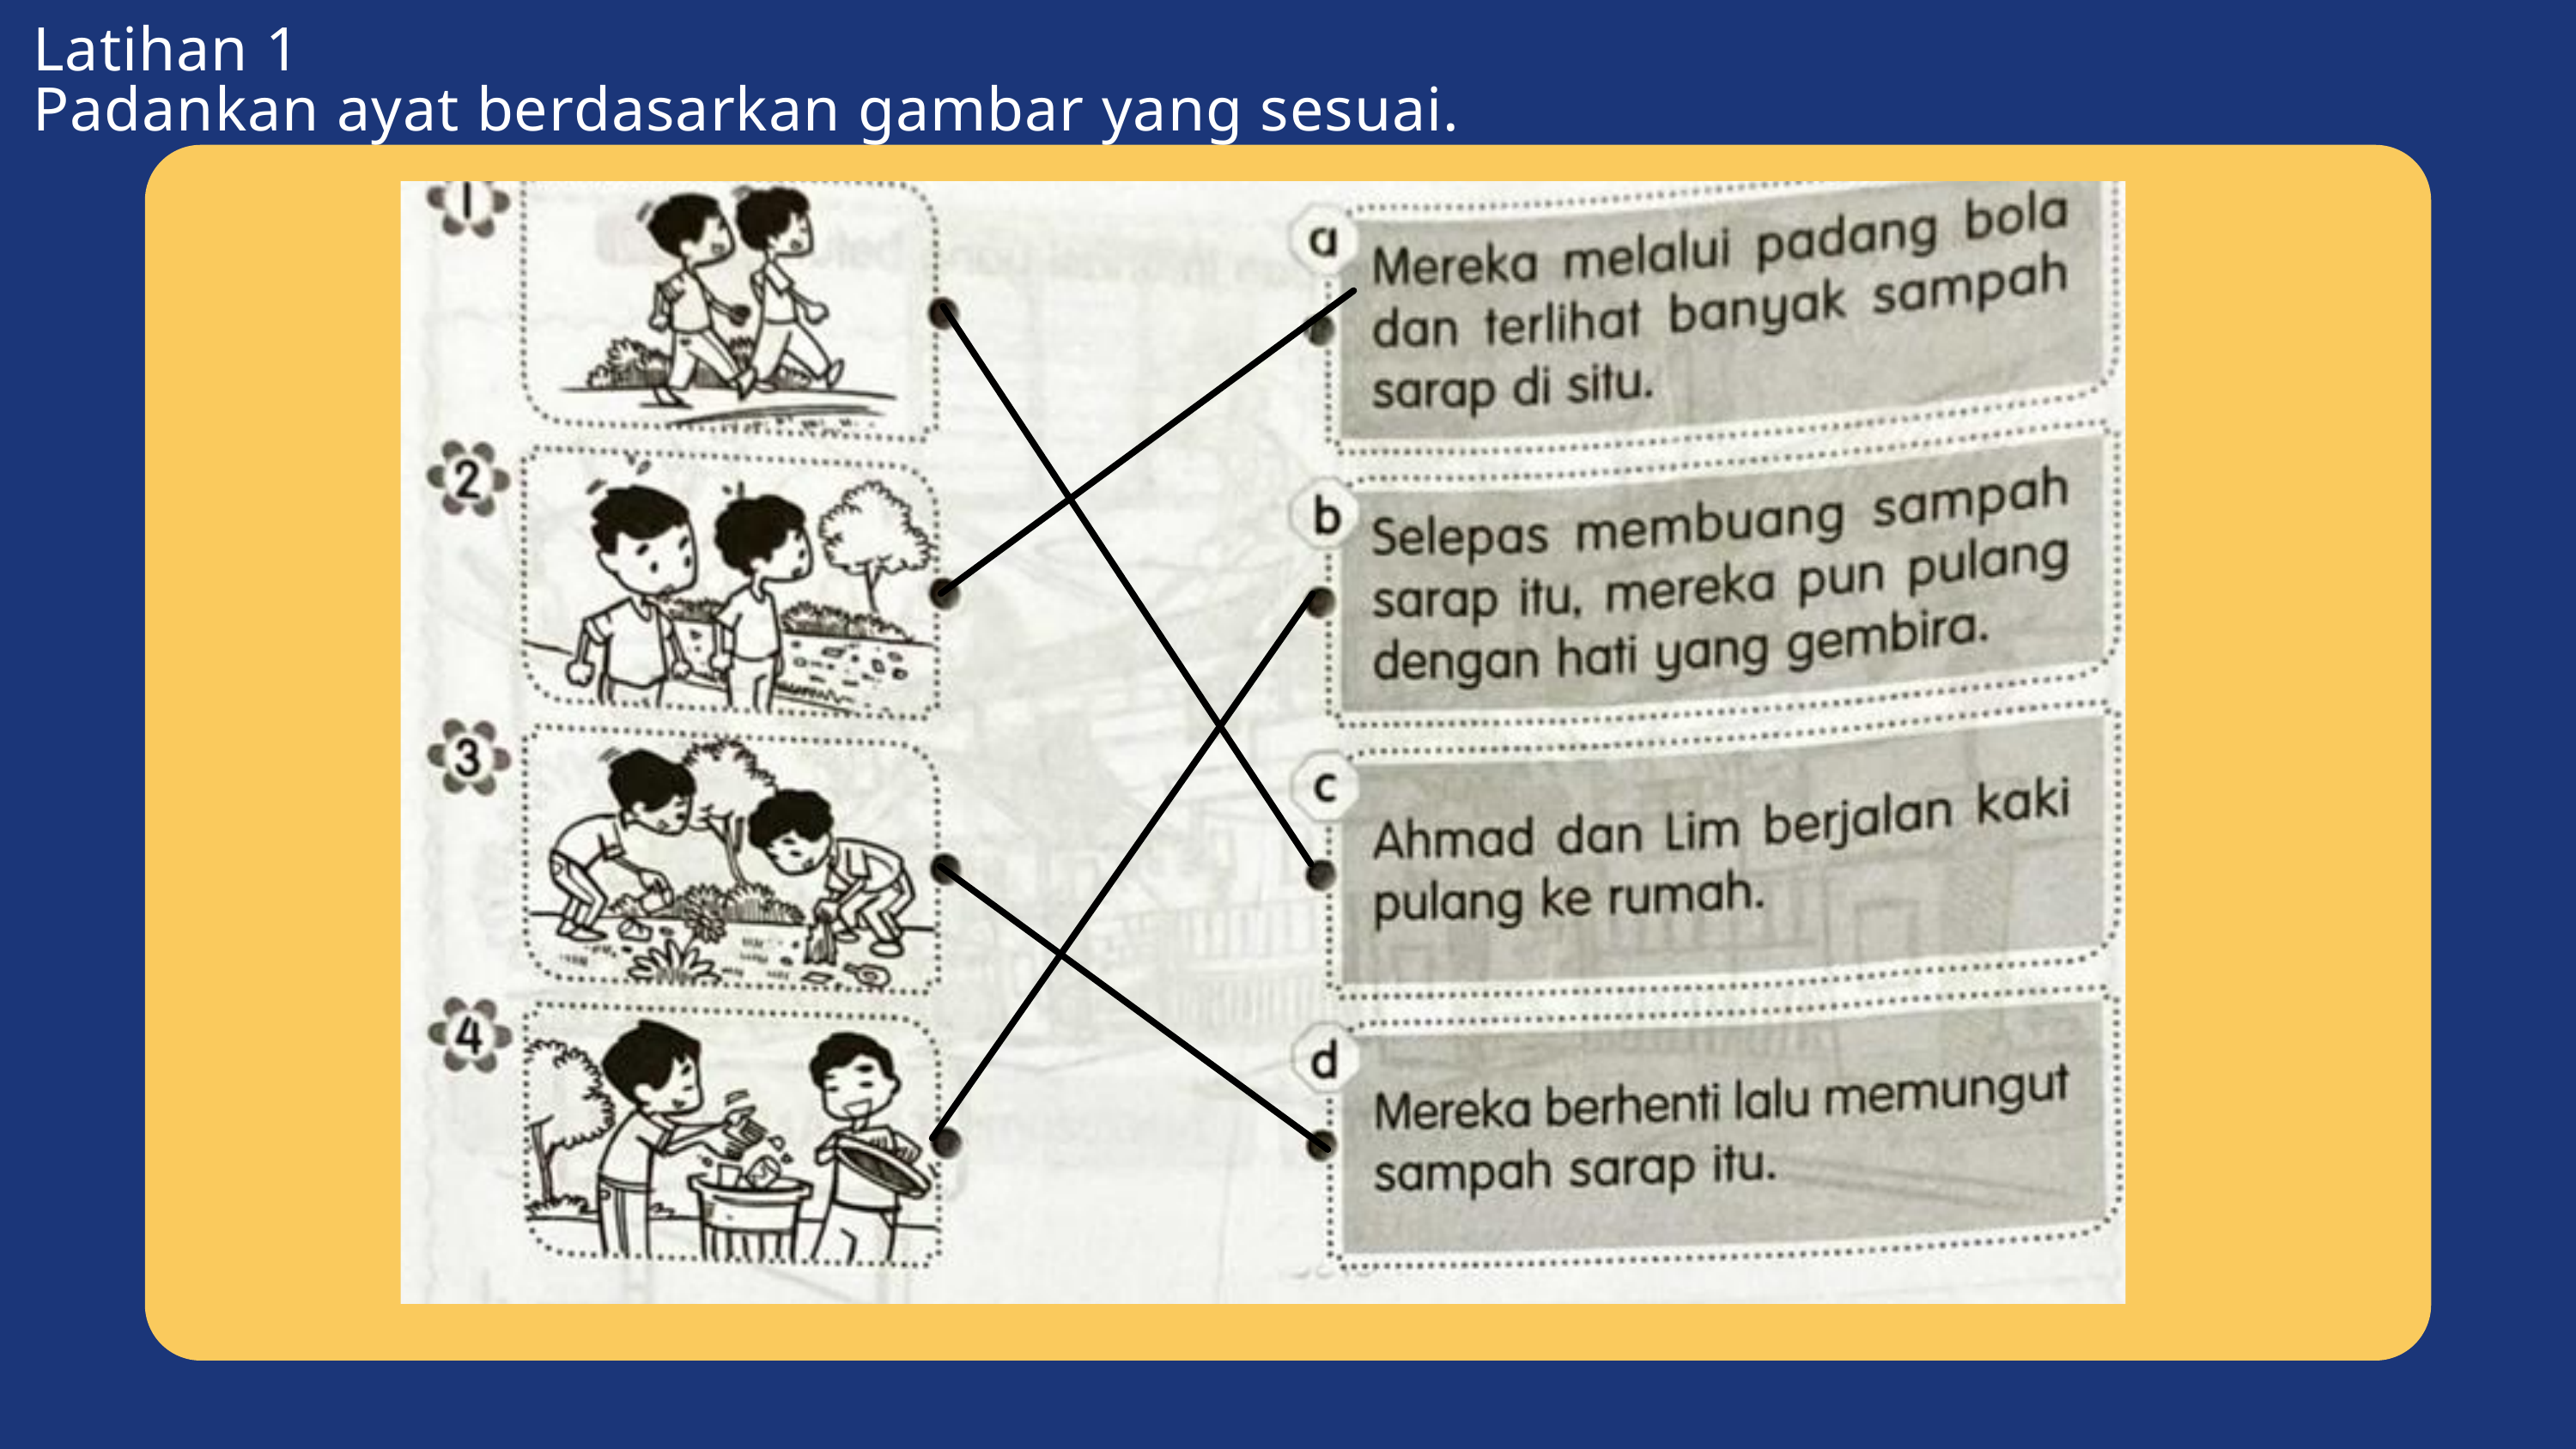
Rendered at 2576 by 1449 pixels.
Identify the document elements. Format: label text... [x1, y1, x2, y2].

picture [400, 180, 2126, 1304]
text_box Latihan 1 Padankan ayat berdasarkan gambar yang sesuai. [33, 22, 1754, 143]
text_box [144, 144, 2432, 1361]
